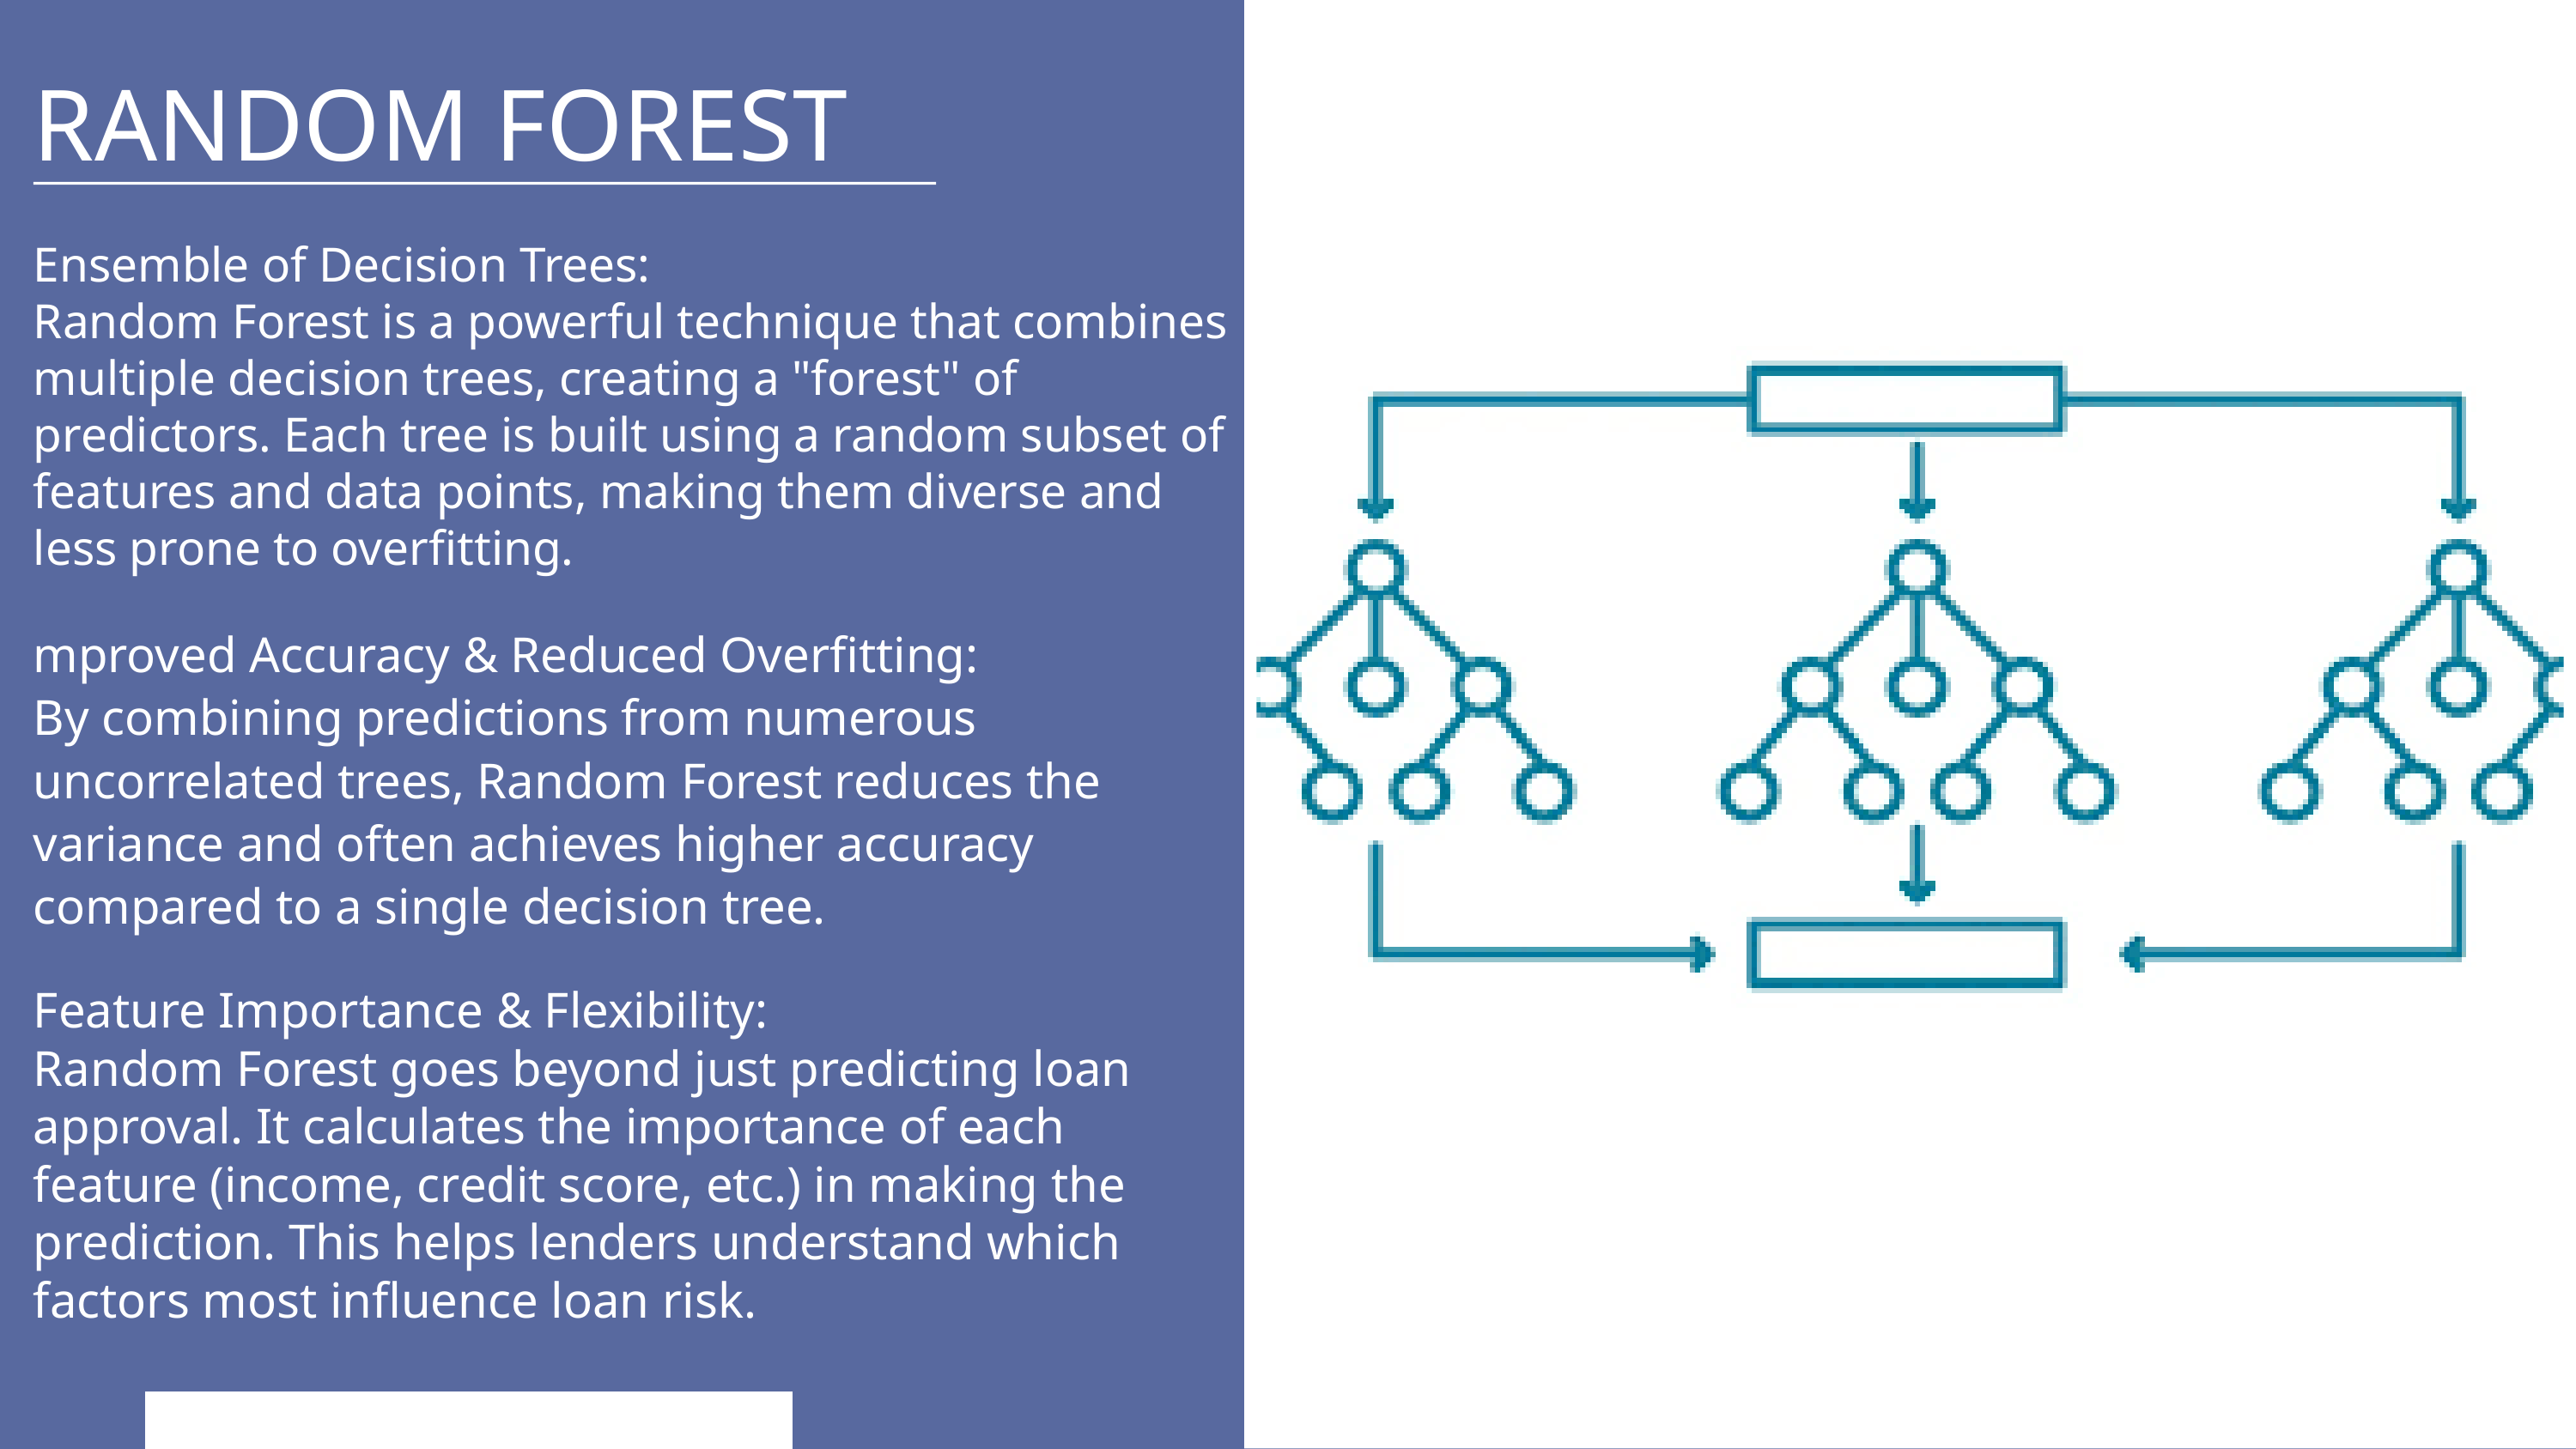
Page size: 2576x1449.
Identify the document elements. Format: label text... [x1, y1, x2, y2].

text_box mproved Accuracy & Reduced Overfitting: By combining predictions from numerous uncorrelated trees, Random Forest reduces the variance and often achieves higher accuracy compared to a single decision tree. [33, 619, 1194, 934]
text_box [1244, 0, 2576, 1449]
text_box Ensemble of Decision Trees: Random Forest is a powerful technique that combines multiple decision trees, creating a "forest" of predictors. Each tree is built using a random subset of features and data points, making them diverse and less prone to overfitting. [33, 234, 1256, 632]
text_box RANDOM FOREST [33, 62, 1137, 181]
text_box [144, 1391, 793, 1449]
text_box Feature Importance & Flexibility: Random Forest goes beyond just predicting loan approval. It calculates the importance of each feature (income, credit score, etc.) in making the prediction. This helps lenders understand which factors most influence loan risk. [33, 979, 1194, 1328]
text_box [1256, 183, 2564, 1172]
